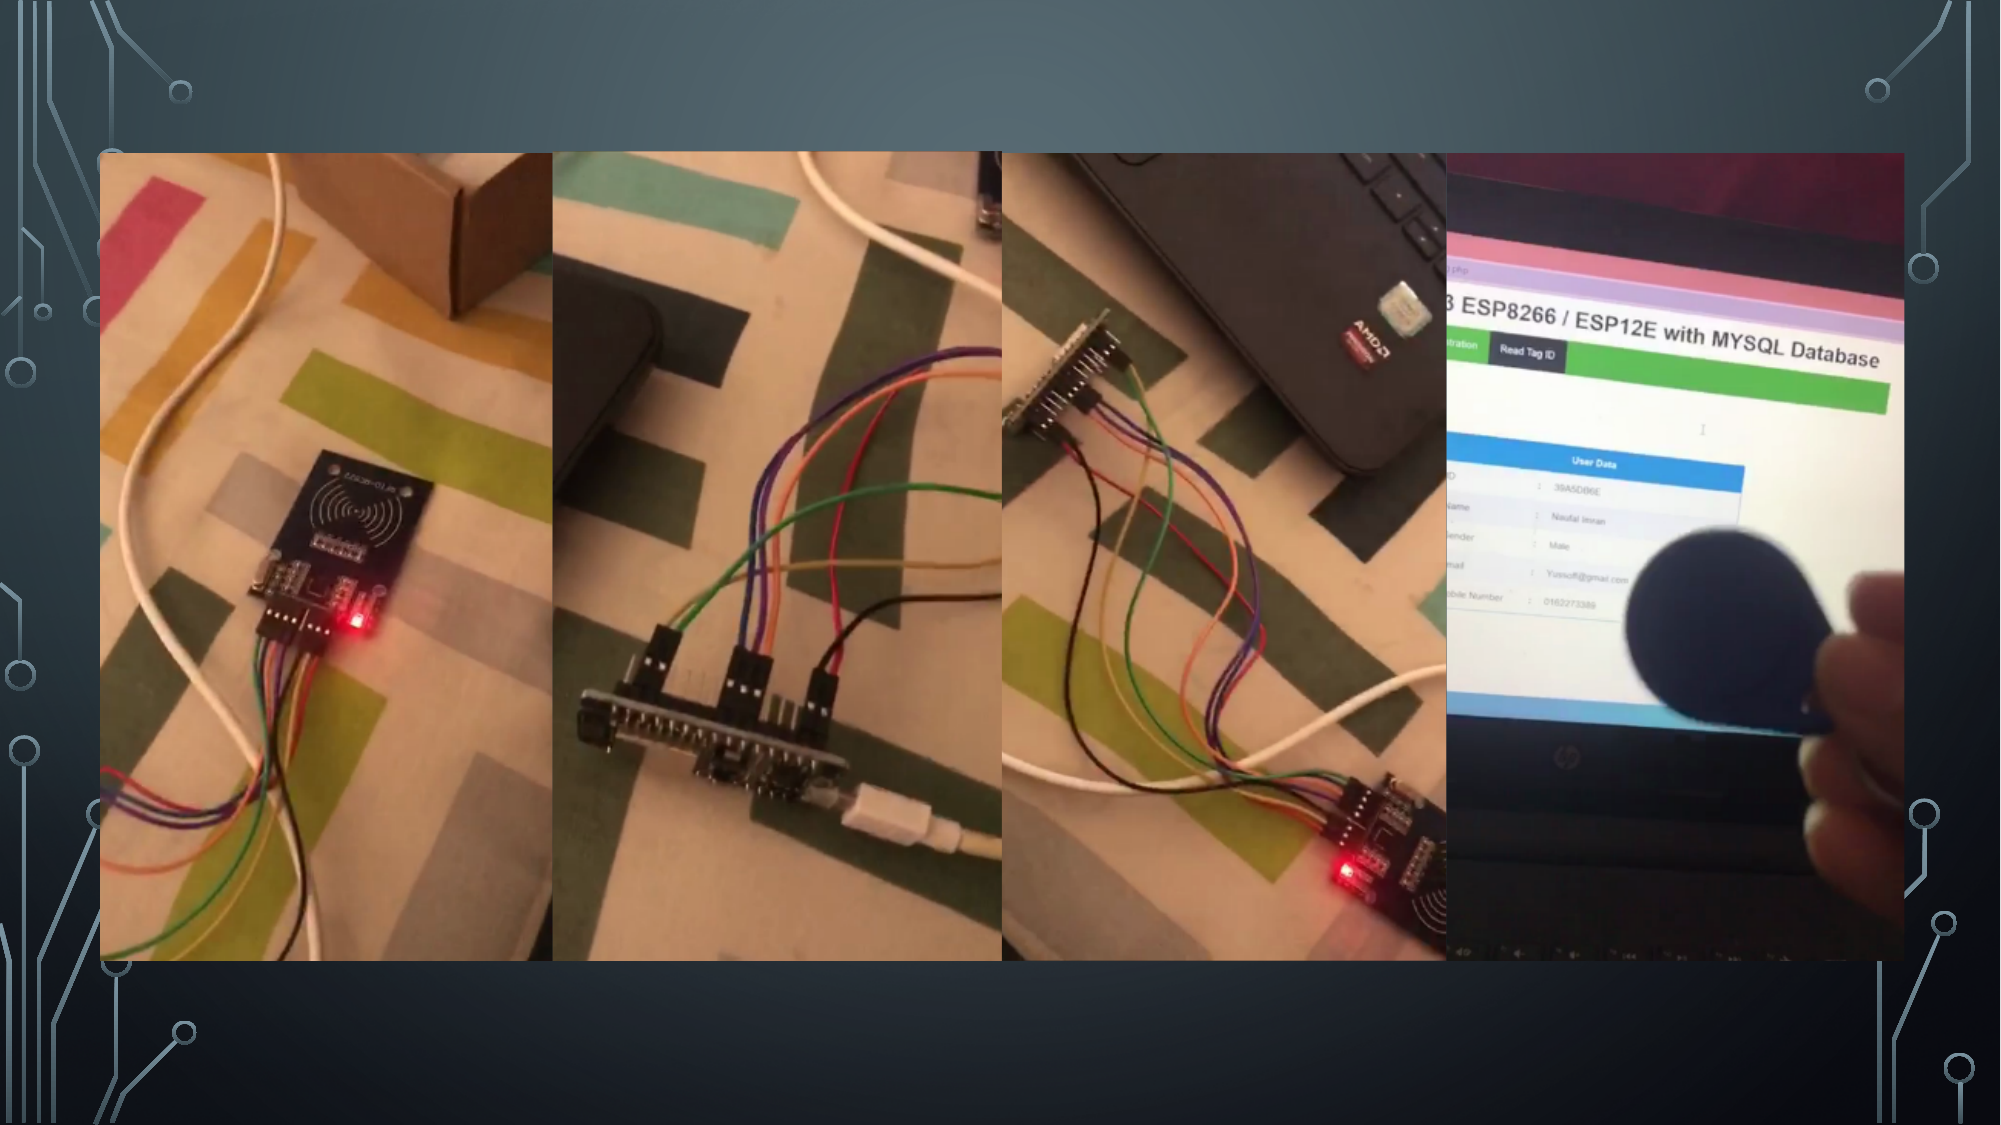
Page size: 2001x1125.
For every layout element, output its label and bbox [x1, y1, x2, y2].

picture [99, 151, 1905, 962]
